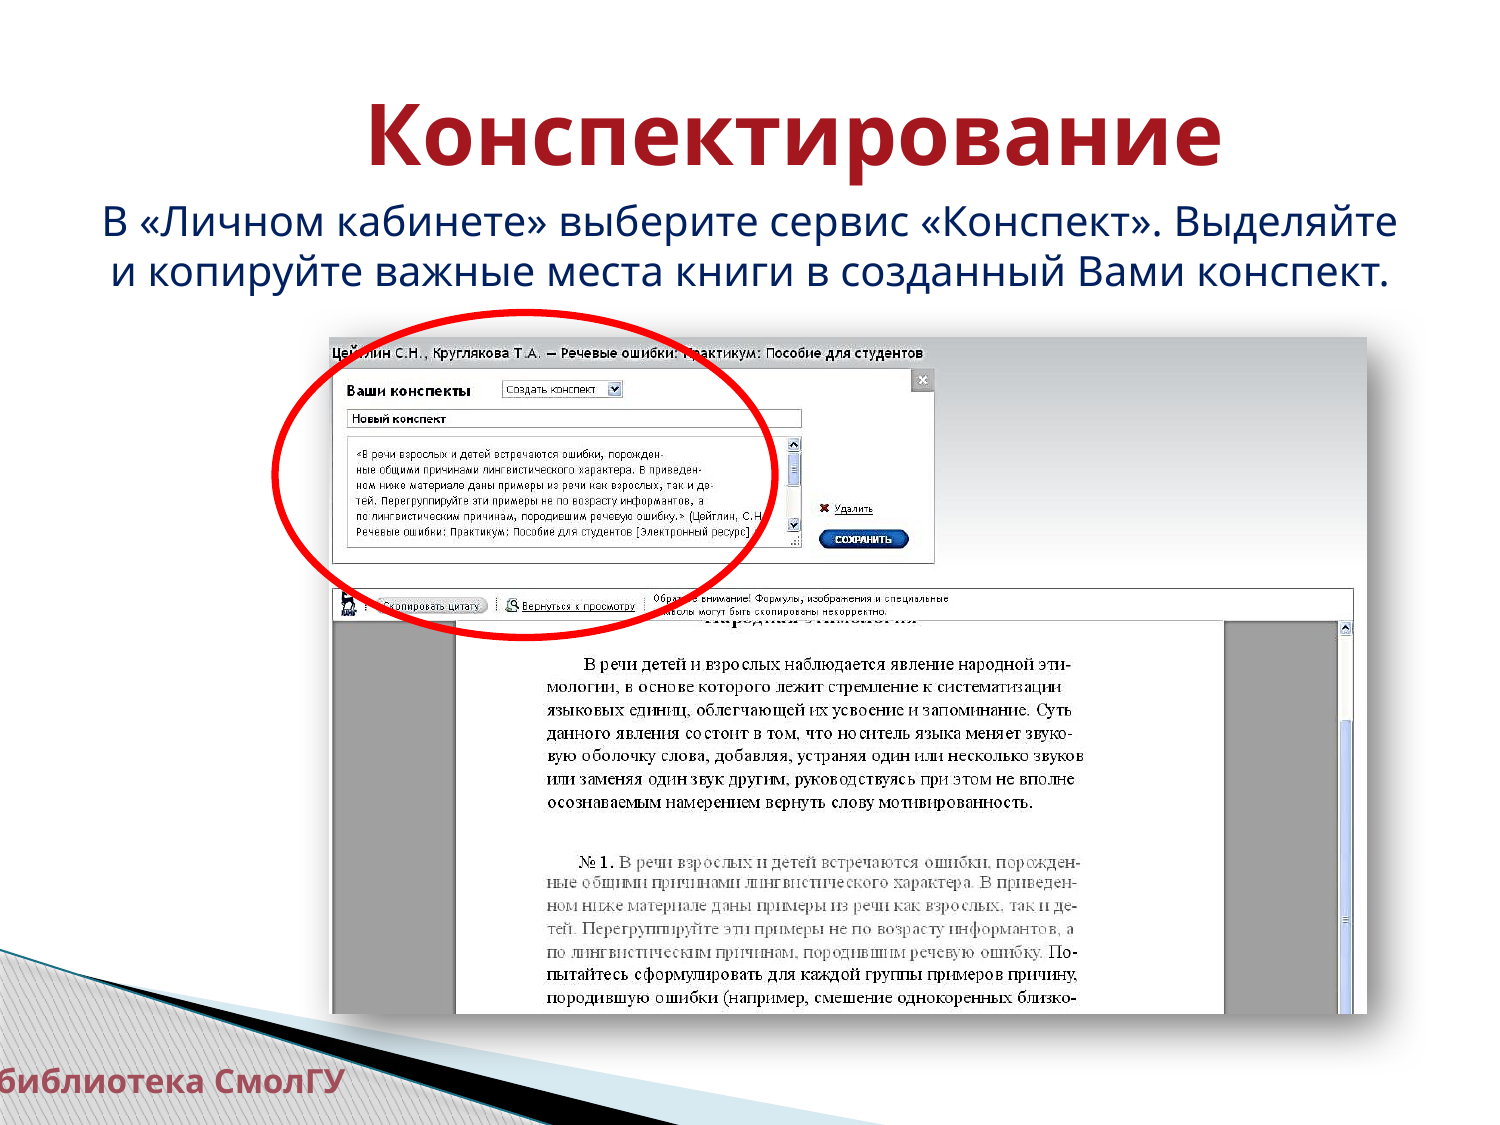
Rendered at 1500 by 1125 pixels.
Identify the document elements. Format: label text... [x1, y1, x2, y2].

text_box библиотека СмолГУ [0, 1052, 362, 1108]
text_box [381, 308, 669, 337]
text_box [270, 373, 323, 577]
title Конспектирование [350, 37, 1275, 225]
list В «Личном кабинете» выберите сервис «Конспект». Выделяйте и копируйте важные места книги в созданный Вами конспект. [75, 187, 1425, 357]
picture [329, 337, 1368, 1014]
